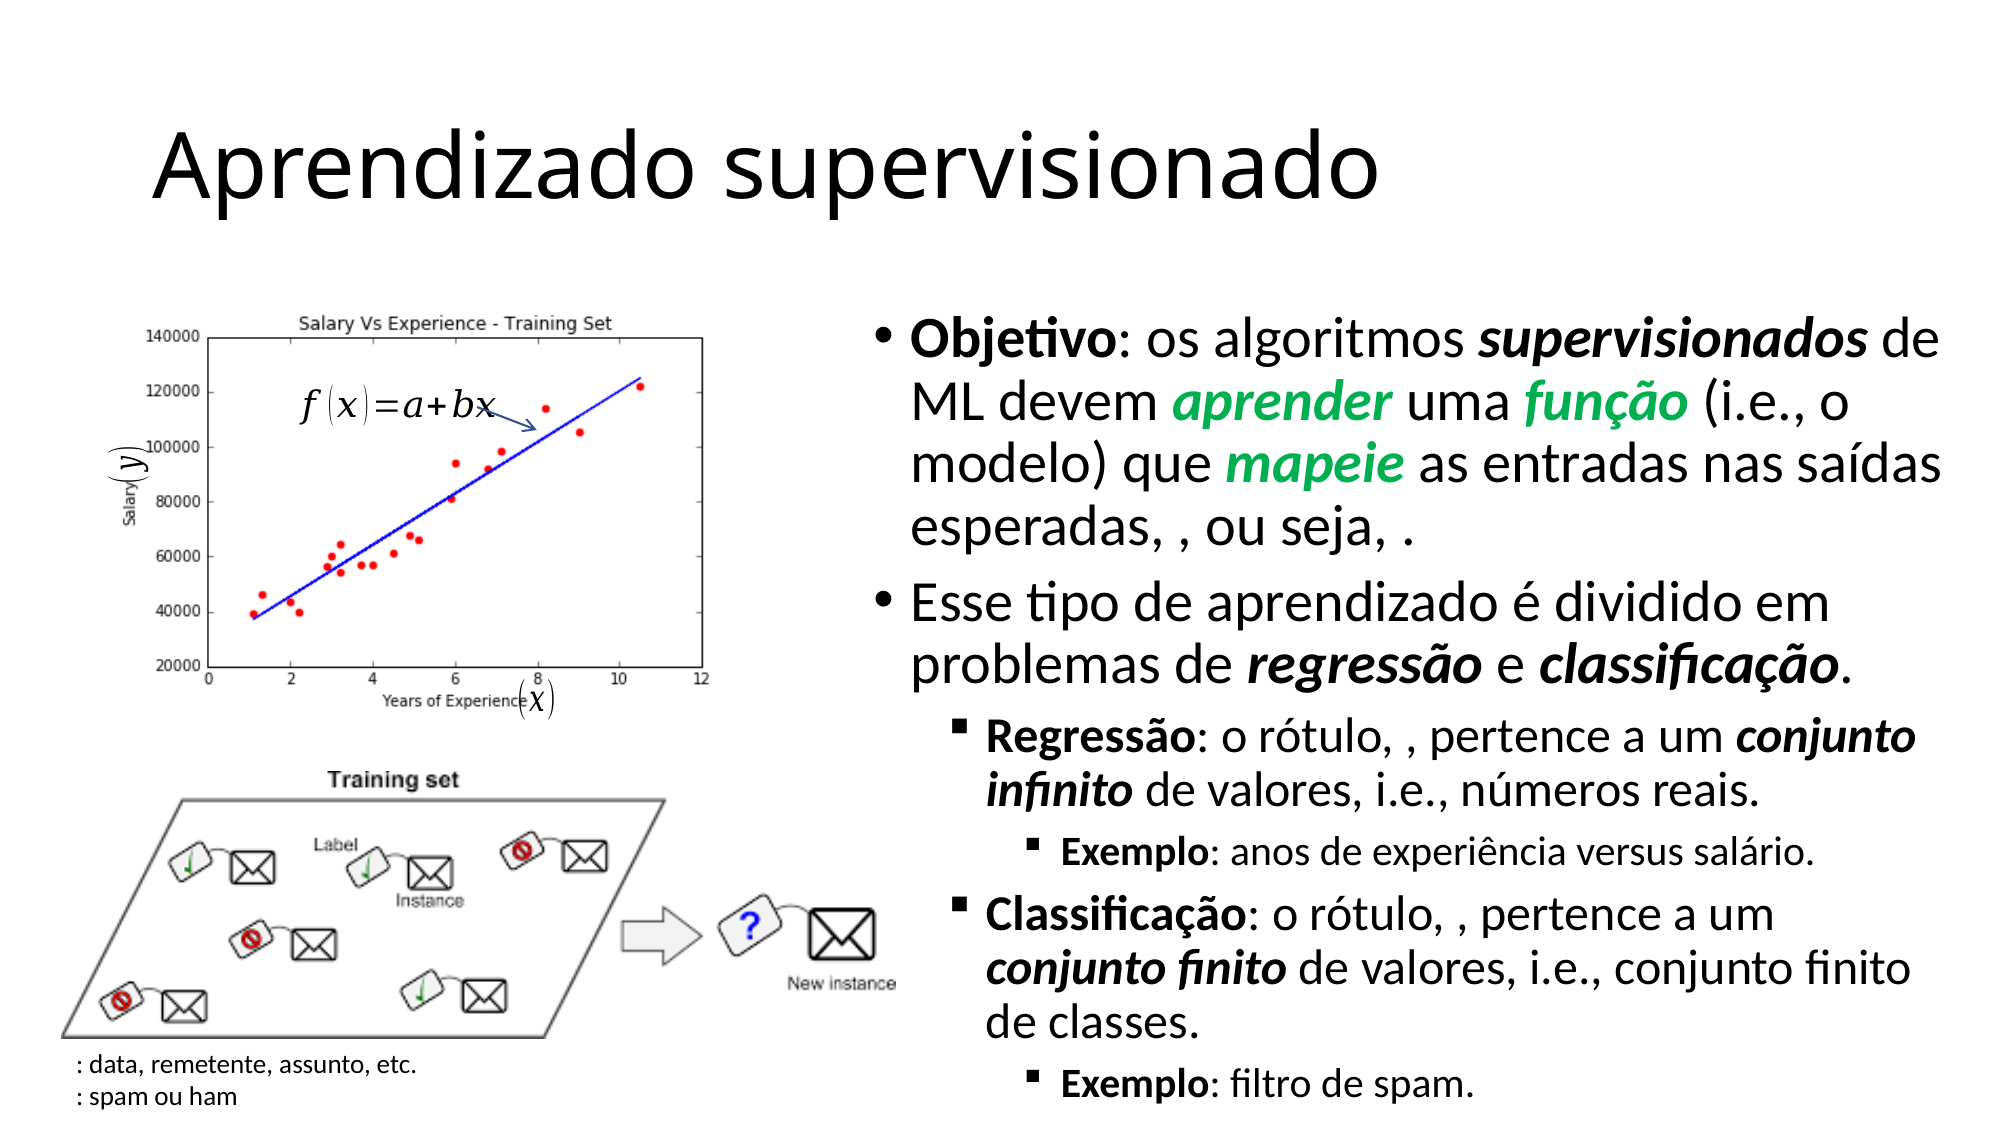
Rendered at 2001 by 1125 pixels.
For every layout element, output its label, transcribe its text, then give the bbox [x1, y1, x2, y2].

title Aprendizado supervisionado [137, 59, 1863, 278]
picture [61, 771, 896, 1039]
picture [113, 305, 721, 720]
